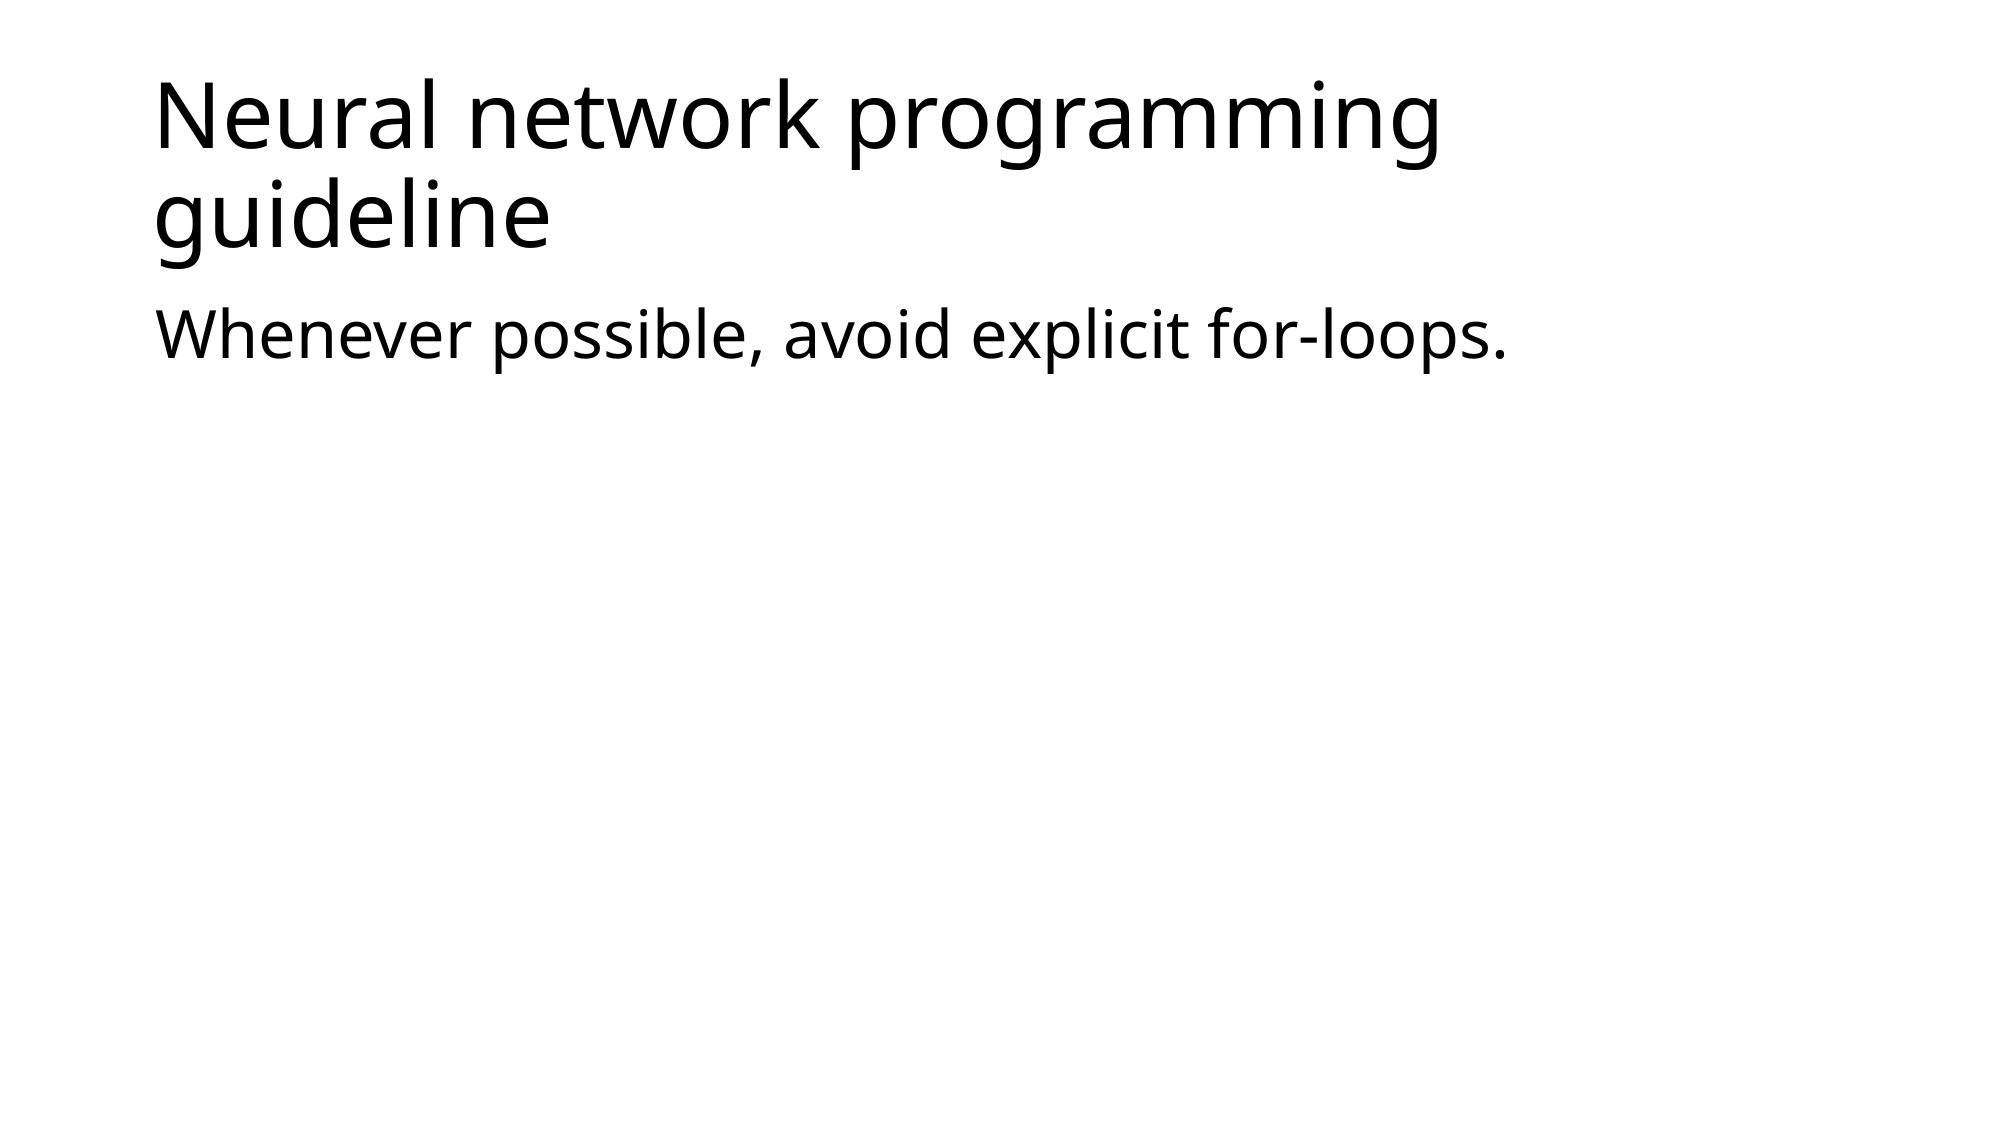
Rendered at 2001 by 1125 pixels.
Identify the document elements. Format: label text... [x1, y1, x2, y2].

text_box Whenever possible, avoid explicit for-loops. [140, 284, 1526, 380]
title Neural network programming guideline [137, 59, 1863, 278]
